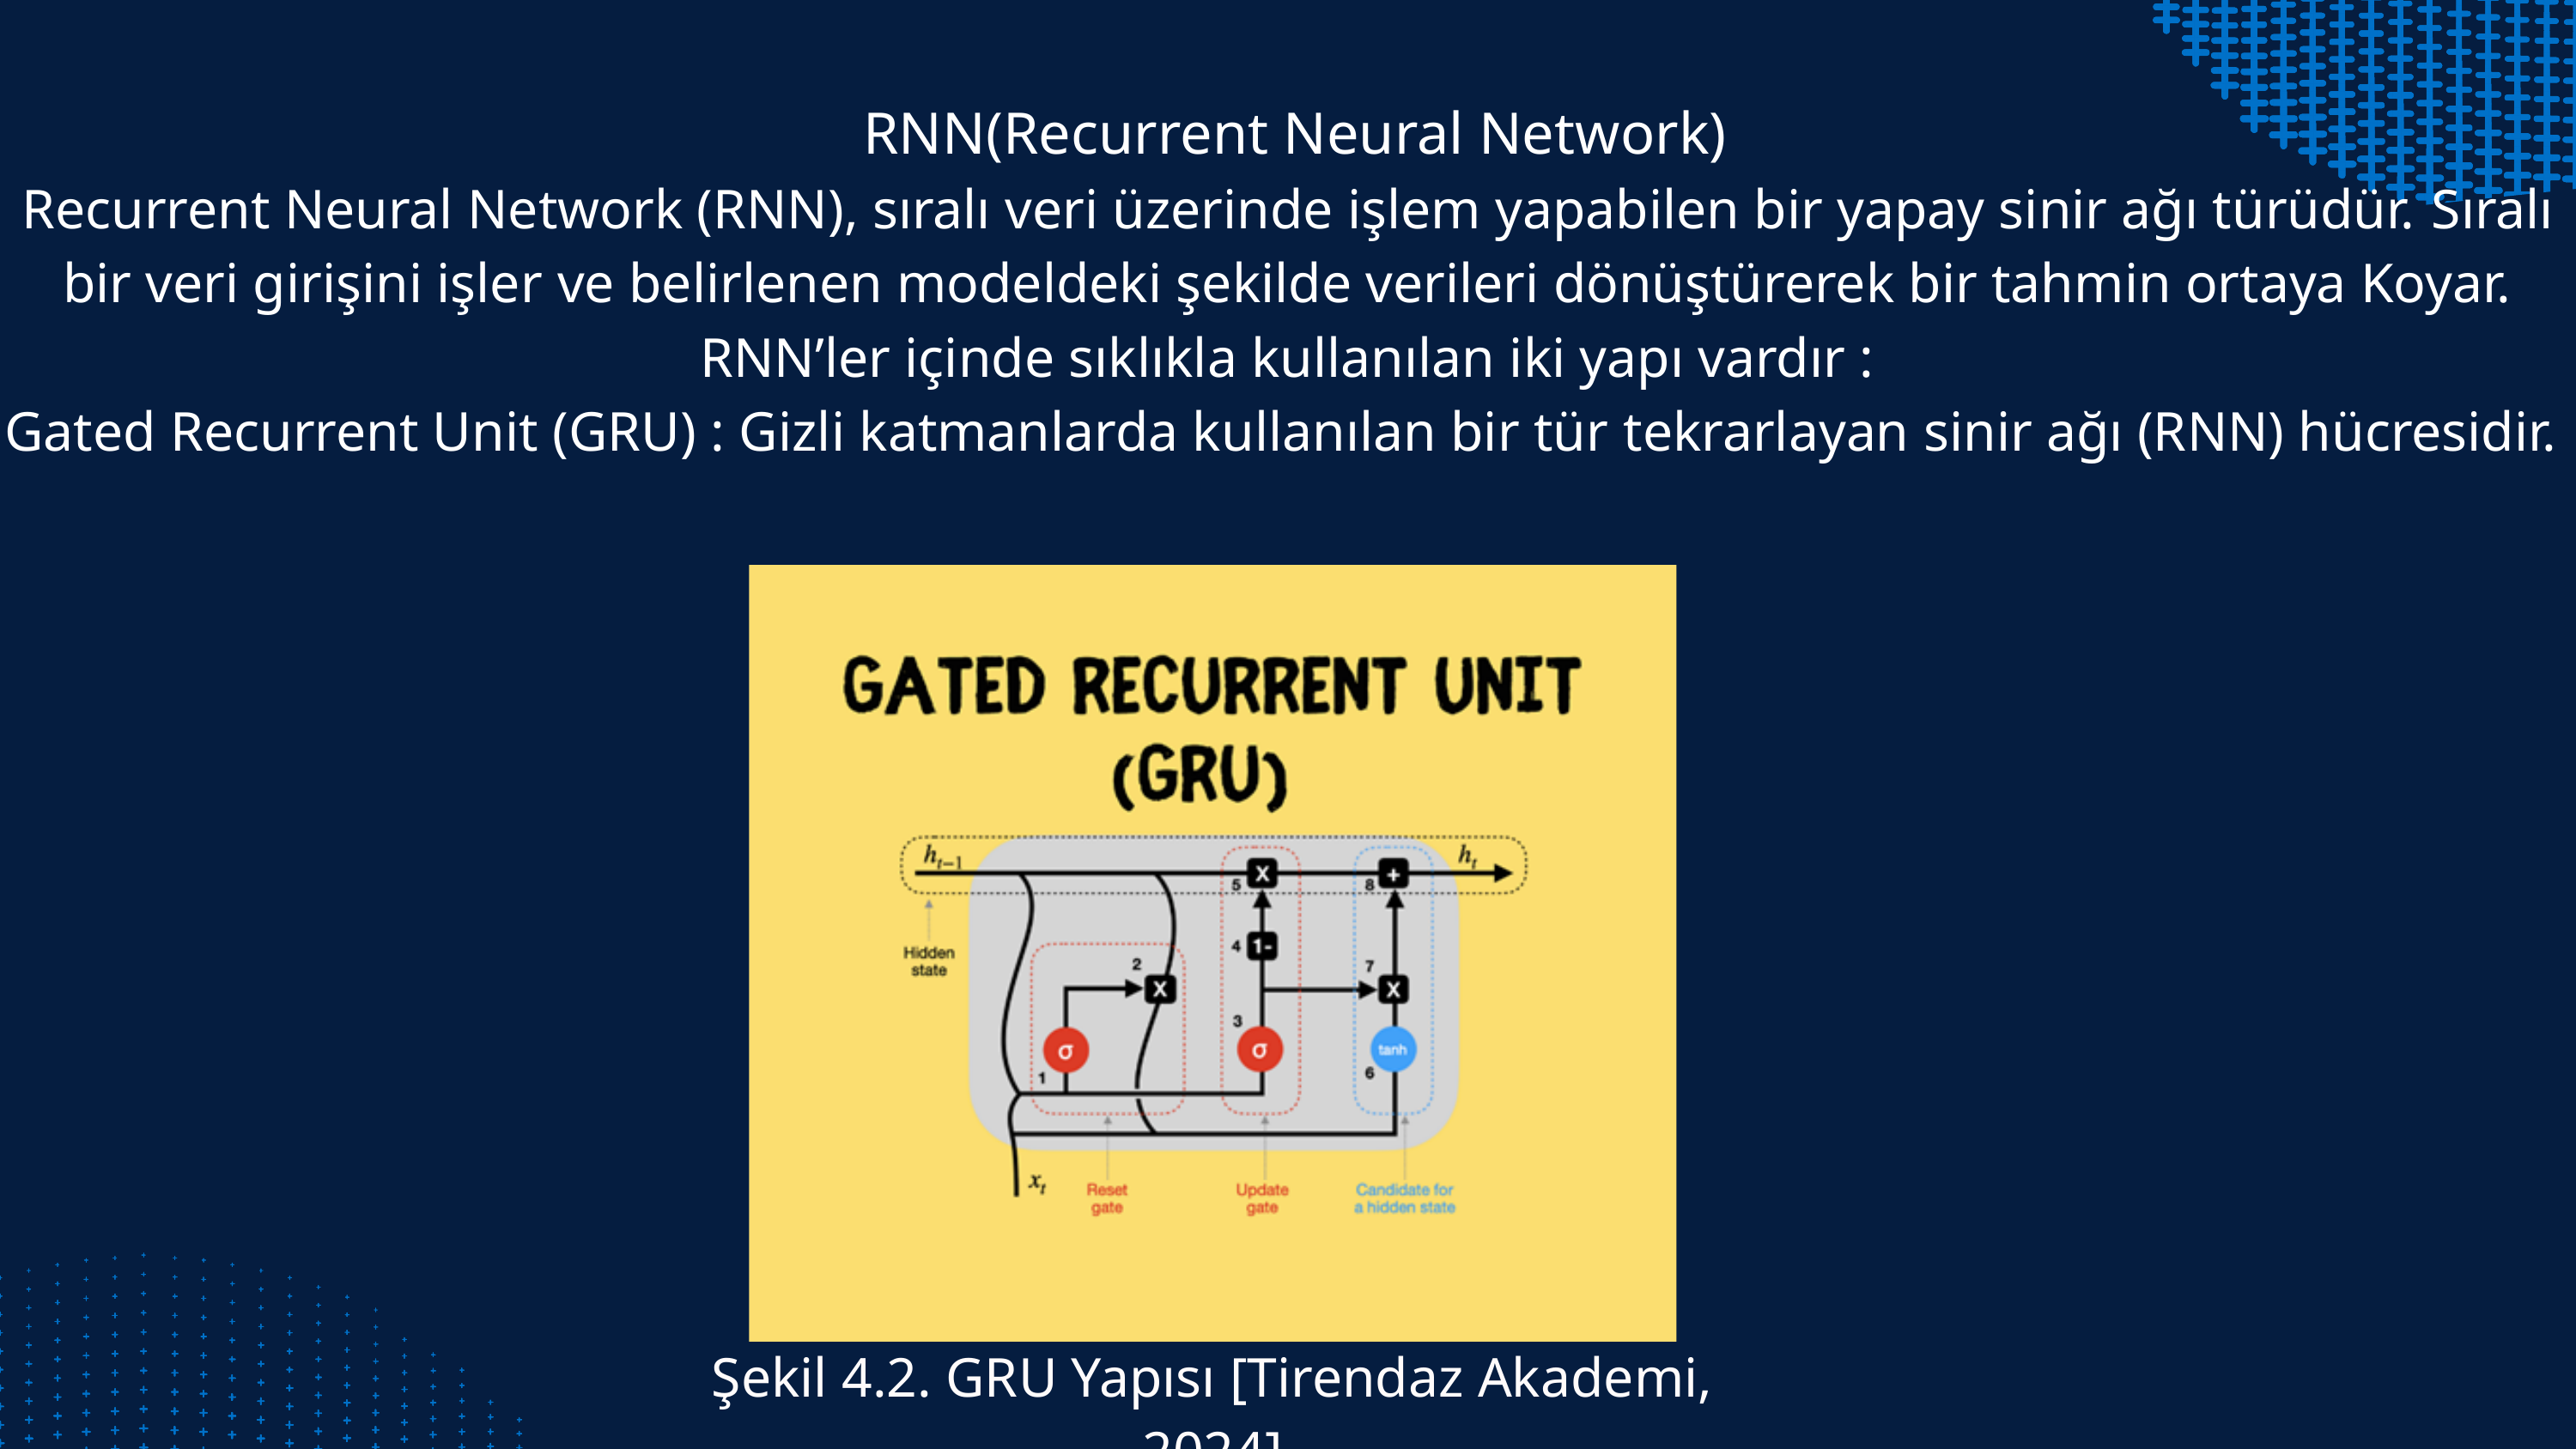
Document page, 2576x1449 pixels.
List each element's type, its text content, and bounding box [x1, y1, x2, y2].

text_box [749, 565, 1677, 1333]
text_box Şekil 4.2. GRU Yapısı [Tirendaz Akademi, 2024] [644, 1333, 1782, 1449]
text_box RNN(Recurrent Neural Network) Recurrent Neural Network (RNN), sıralı veri üzerinde işlem yapabilen bir yapay sinir ağı türüdür. Sıralı bir veri girişini işler ve belirlenen modeldeki şekilde verileri dönüştürerek bir tahmin ortaya Koyar. RNN’ler içinde sıklıkla kullanılan iki yapı vardır : Gated Recurrent Unit (GRU) : Gizli katmanlarda kullanılan bir tür tekrarlayan sinir ağı (RNN) hücresidir. [0, 86, 2576, 462]
text_box [0, 1252, 645, 1449]
text_box [2140, 0, 2576, 86]
